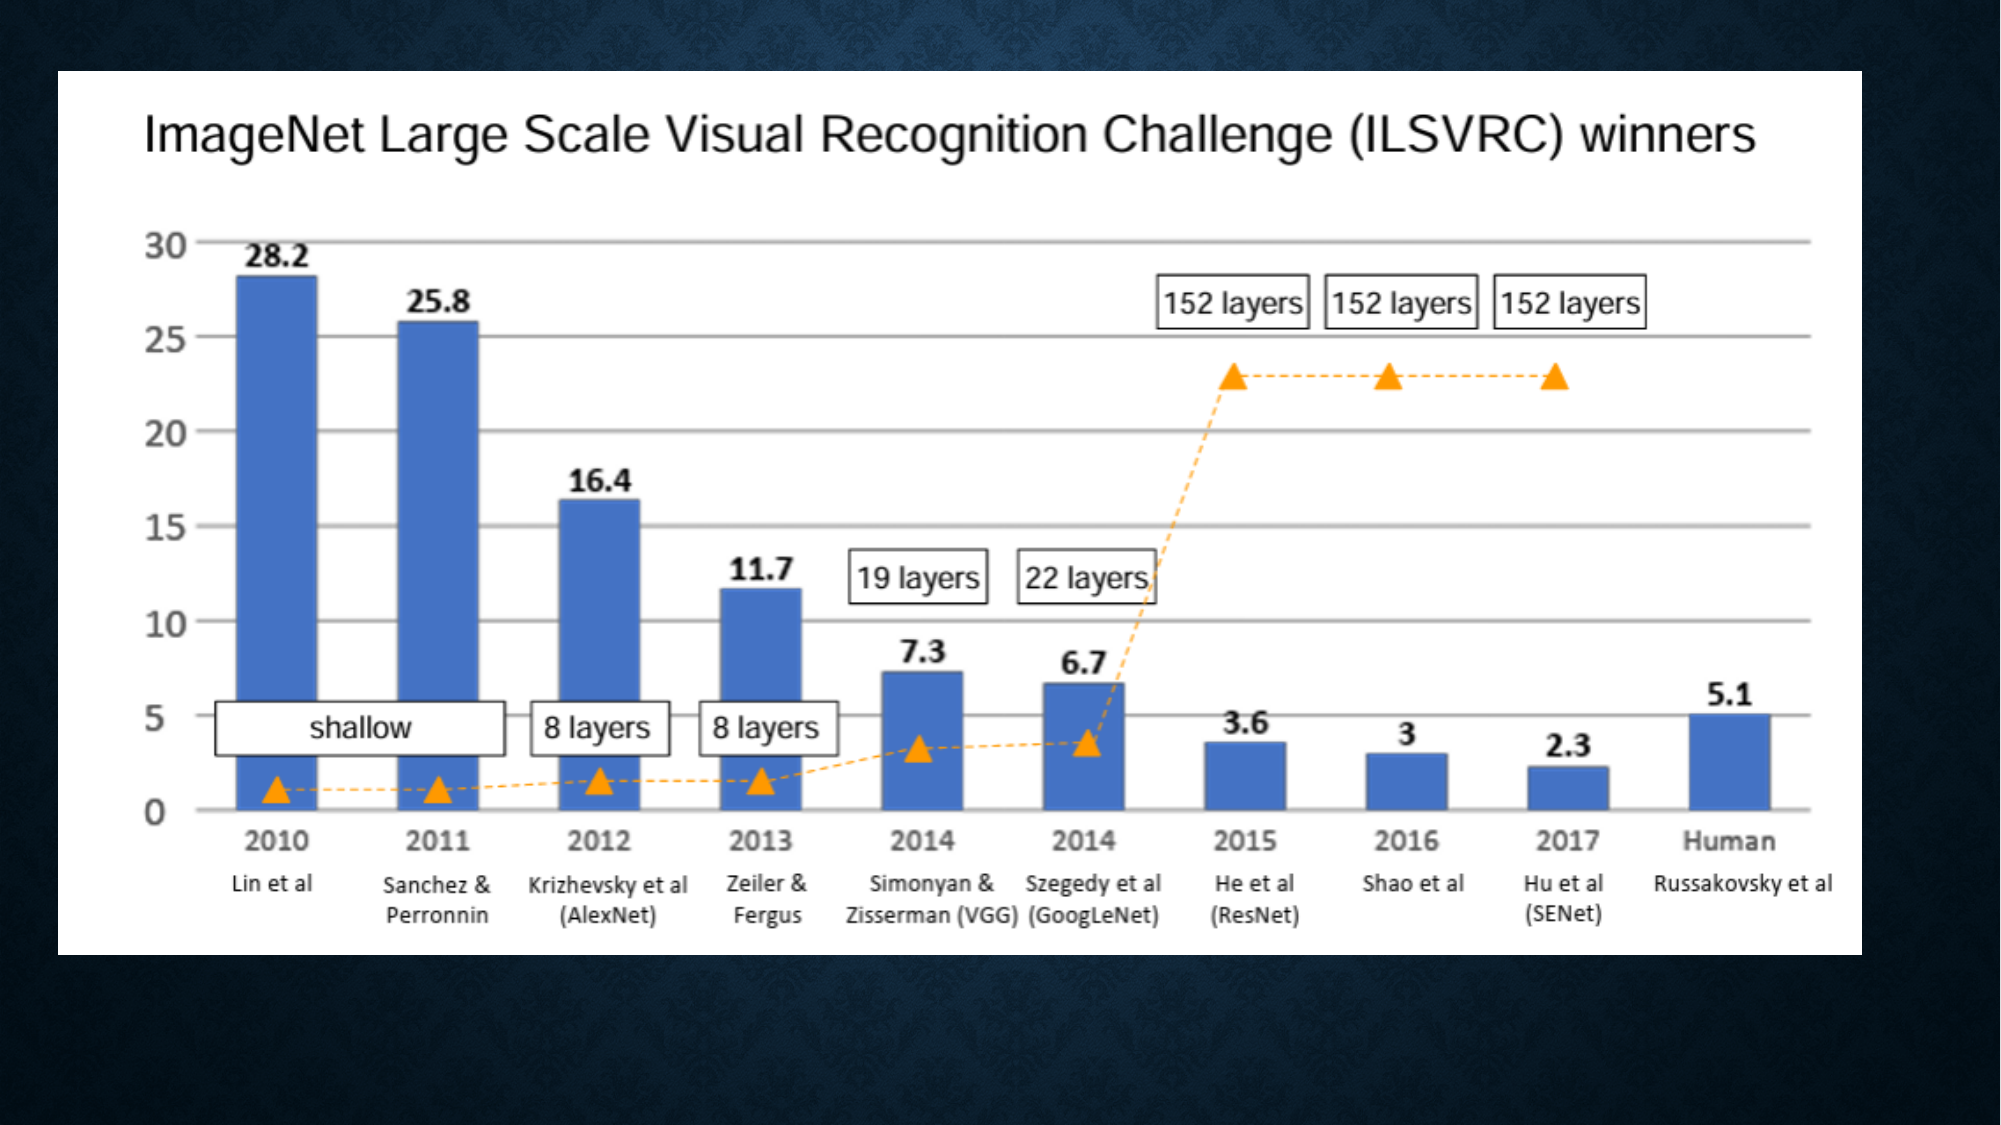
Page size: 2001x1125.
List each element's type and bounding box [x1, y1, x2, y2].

picture [58, 70, 1863, 955]
